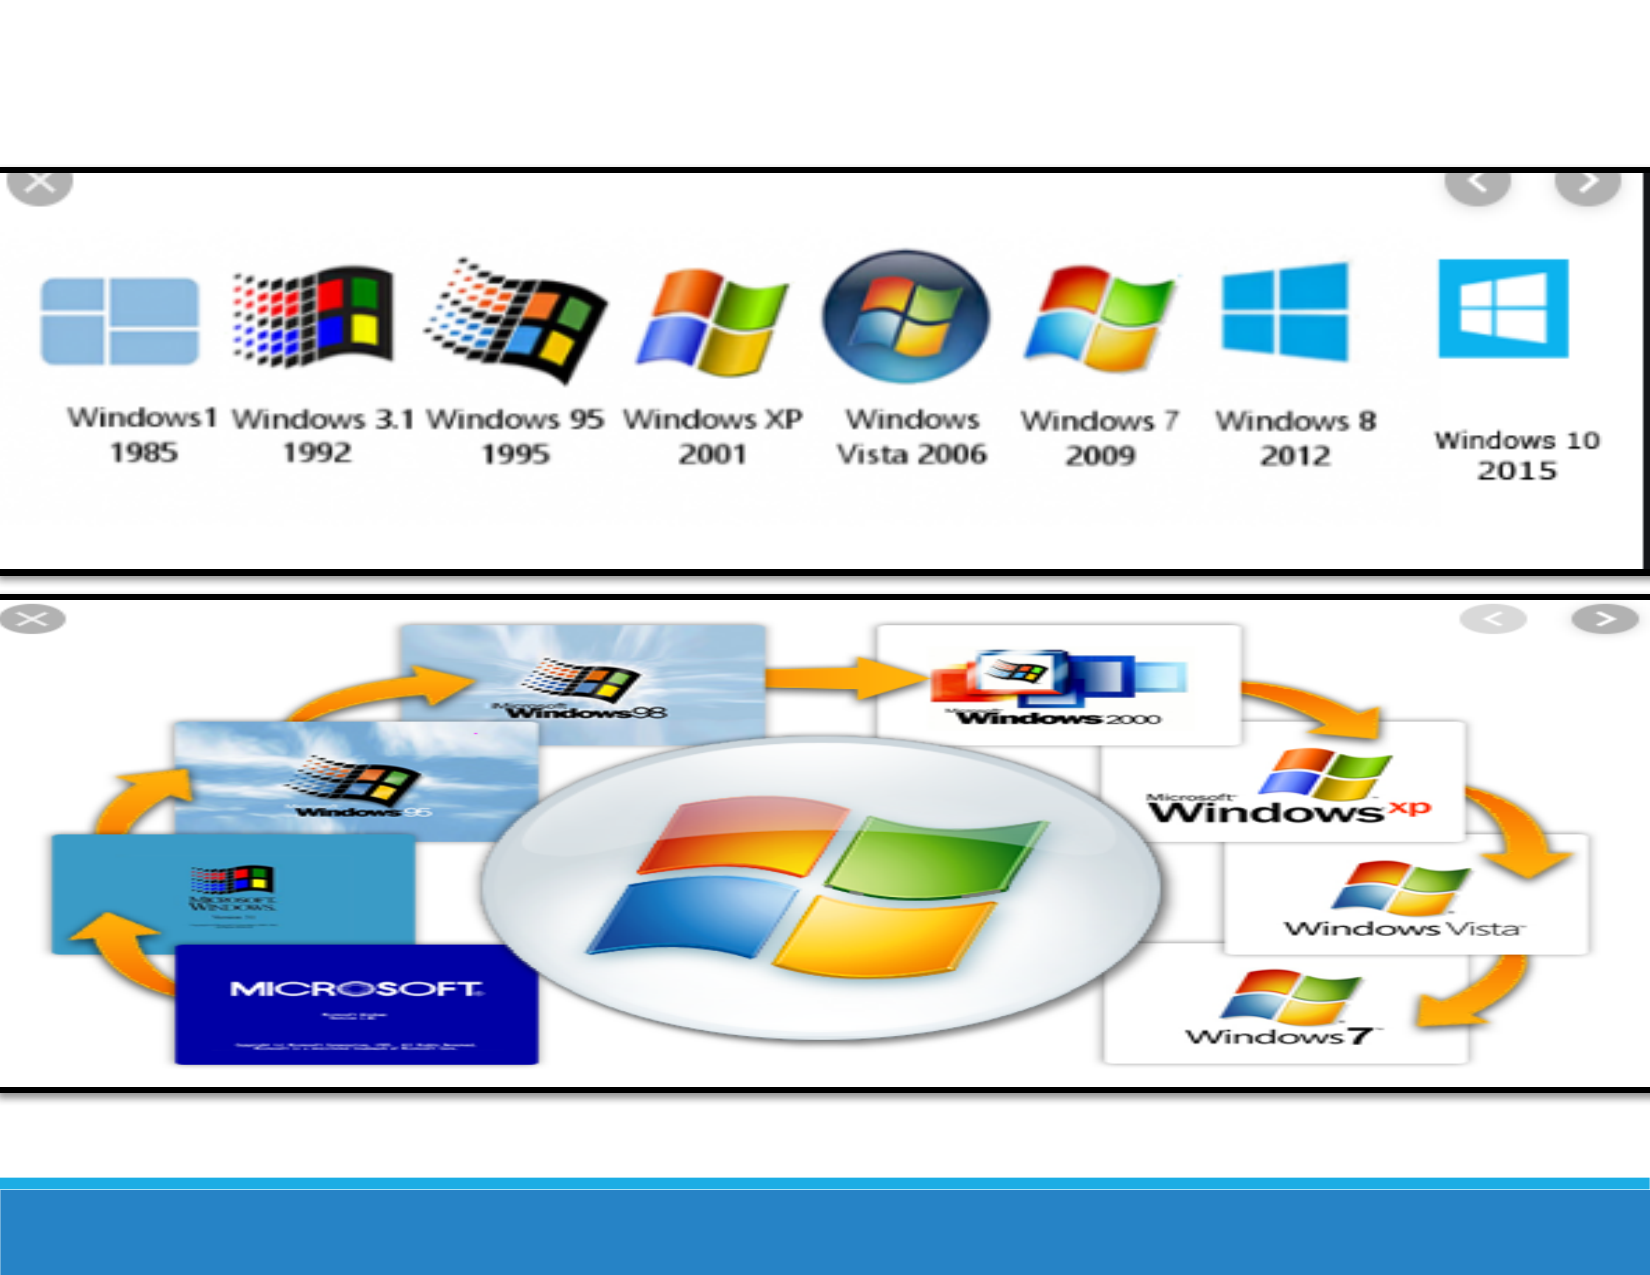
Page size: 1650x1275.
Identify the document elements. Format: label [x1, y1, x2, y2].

picture [0, 599, 1650, 1088]
picture [0, 172, 1650, 570]
